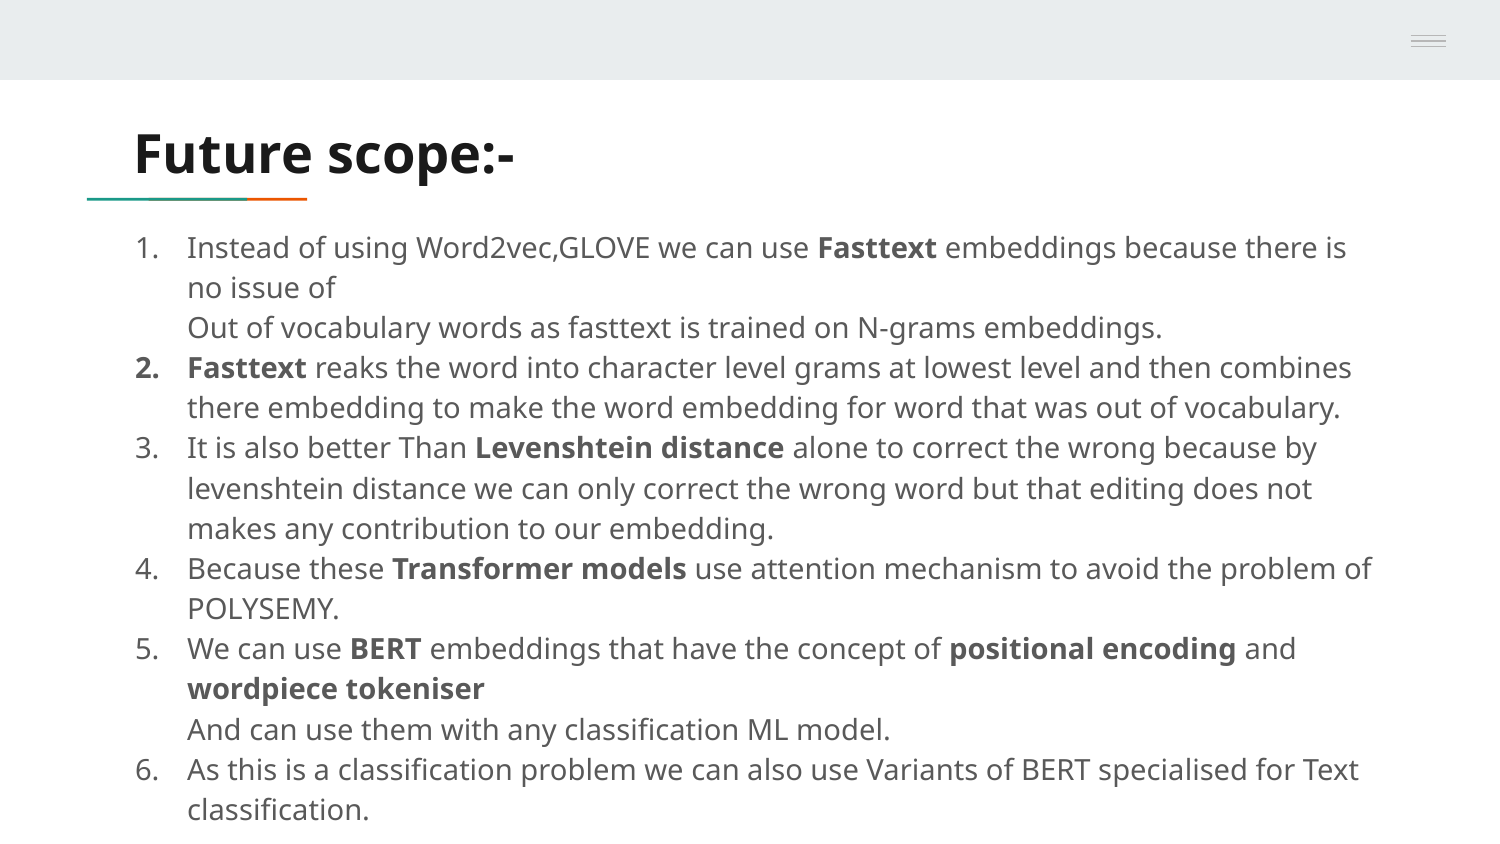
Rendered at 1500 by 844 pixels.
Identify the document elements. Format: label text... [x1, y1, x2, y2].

list Instead of using Word2vec,GLOVE we can use Fasttext embeddings because there is no issue of Out of vocabulary words as fasttext is trained on N-grams embeddings. Fasttext reaks the word into character level grams at lowest level and then combines there embedding to make the word embedding for word that was out of vocabulary. It is also better Than Levenshtein distance alone to correct the wrong because by levenshtein distance we can only correct the wrong word but that editing does not makes any contribution to our embedding. Because these Transformer models use attention mechanism to avoid the problem of POLYSEMY. We can use BERT embeddings that have the concept of positional encoding and wordpiece tokeniser And can use them with any classification ML model. As this is a classification problem we can also use Variants of BERT specialised for Text classification. [97, 208, 1403, 833]
title Future scope:- [118, 103, 660, 208]
